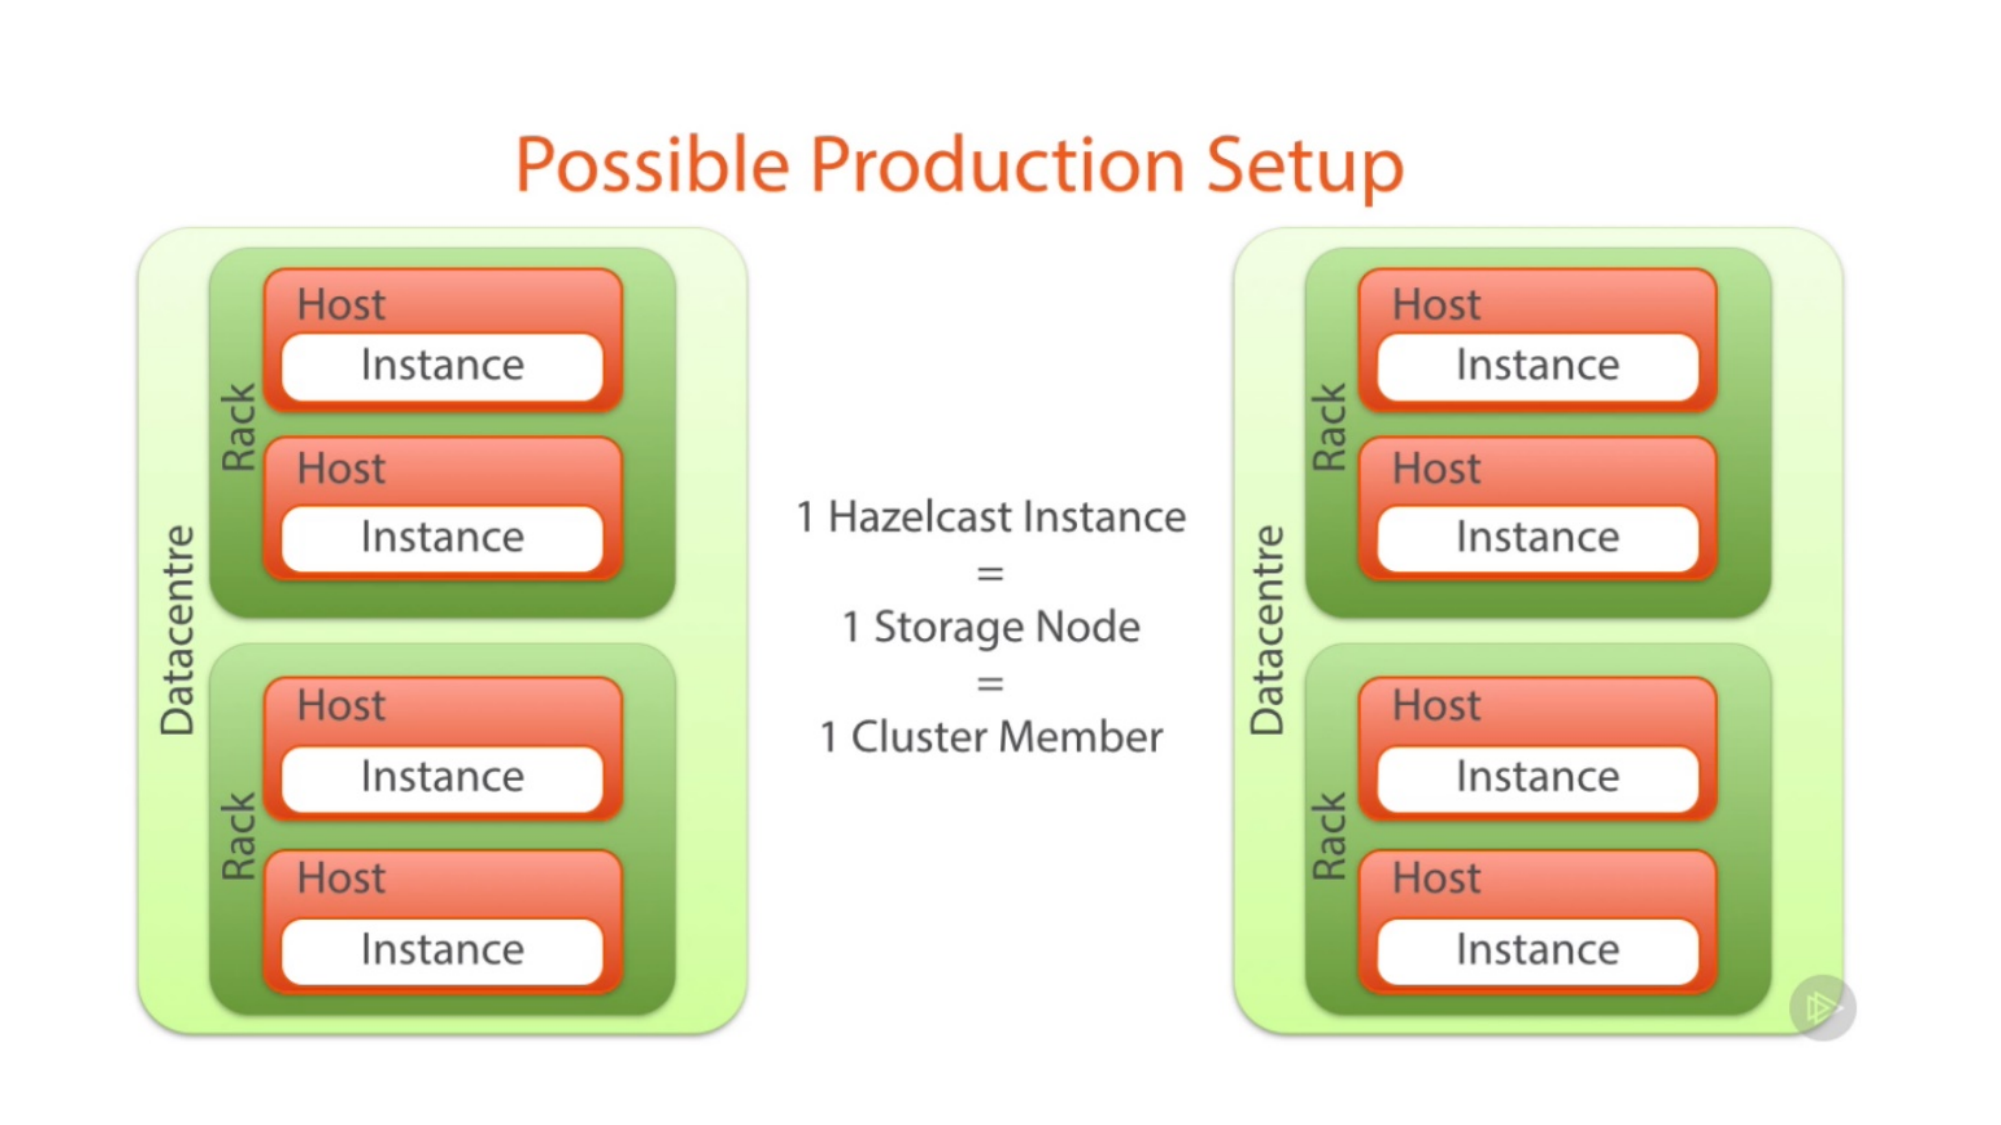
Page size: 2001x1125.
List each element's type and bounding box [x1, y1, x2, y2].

list [77, 91, 1862, 1056]
